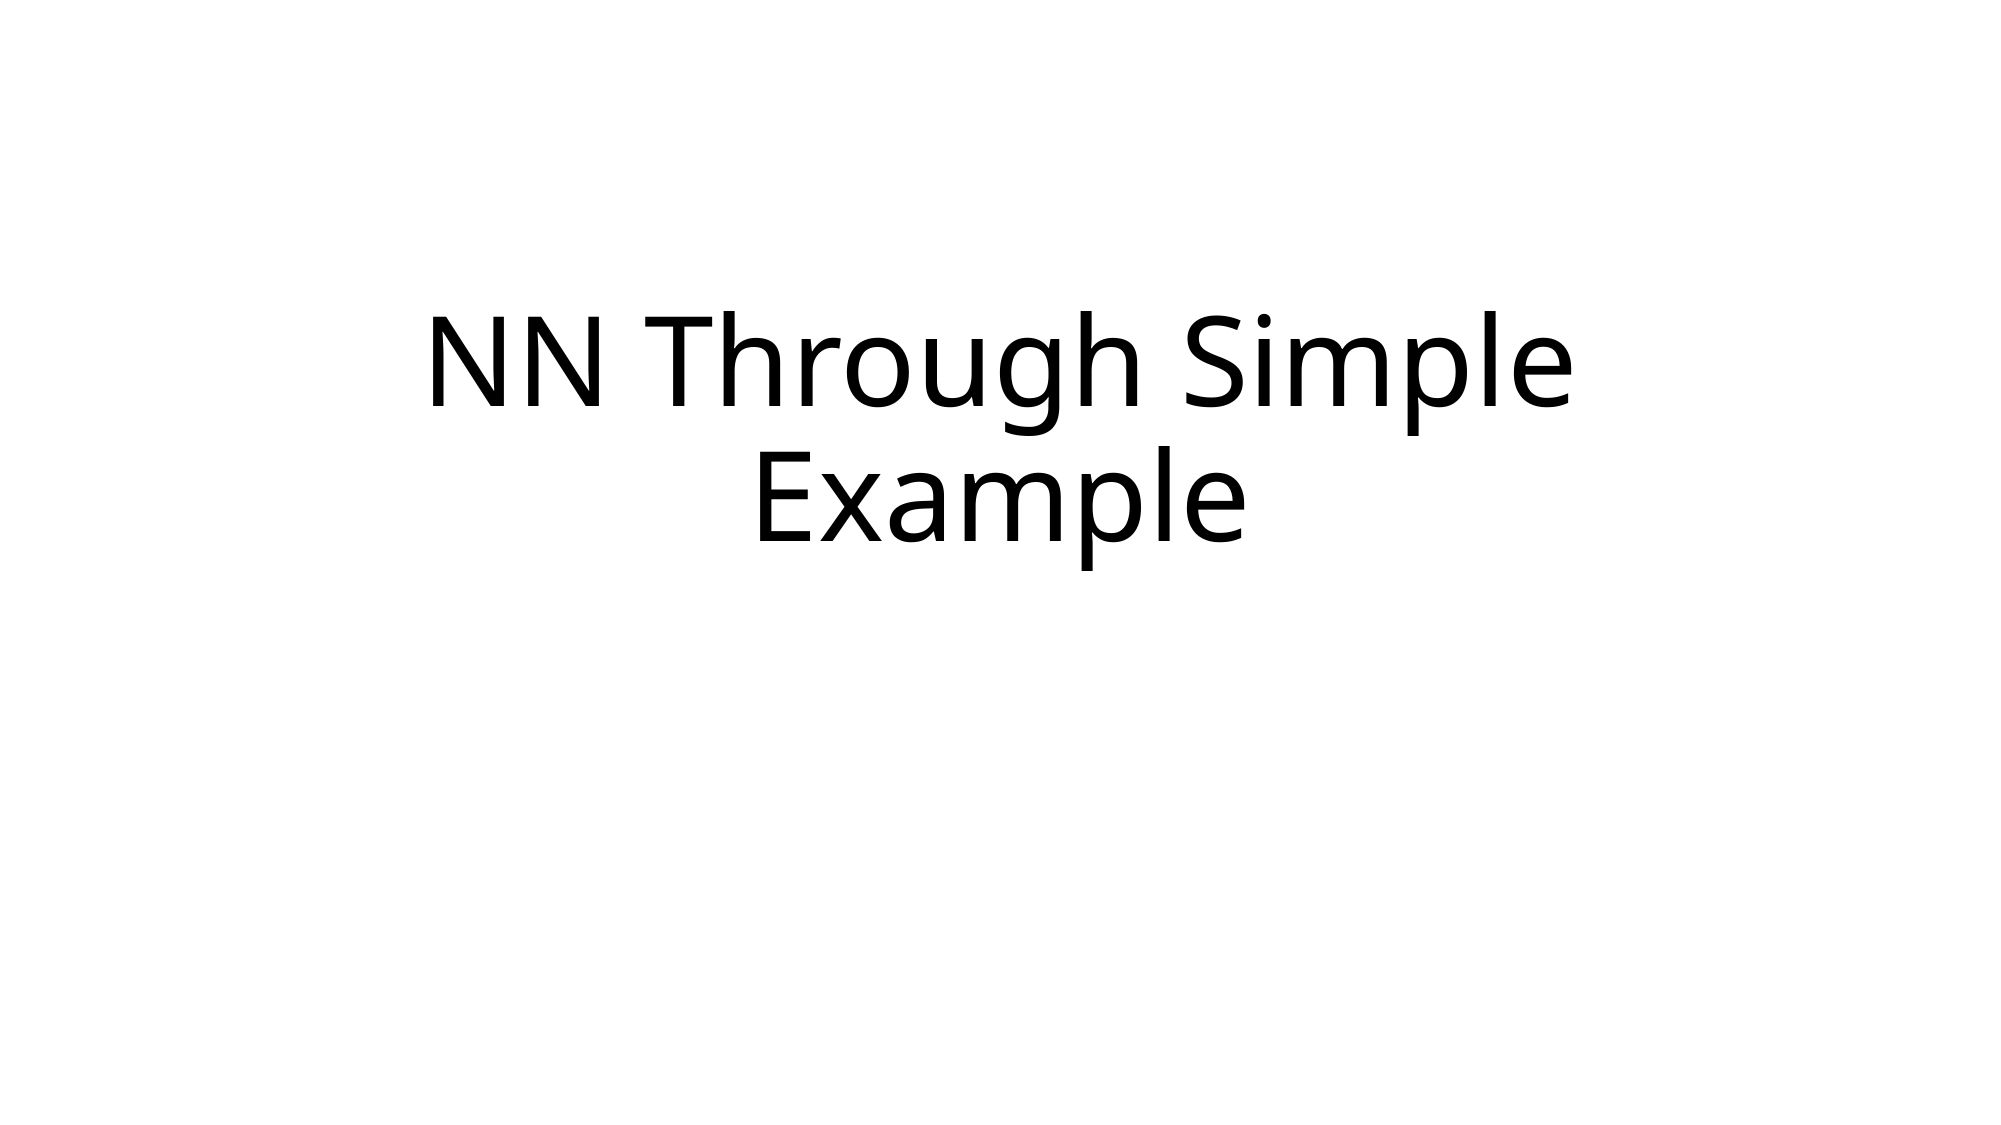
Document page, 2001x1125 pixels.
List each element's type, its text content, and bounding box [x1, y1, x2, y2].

title NN Through Simple Example [249, 184, 1750, 576]
